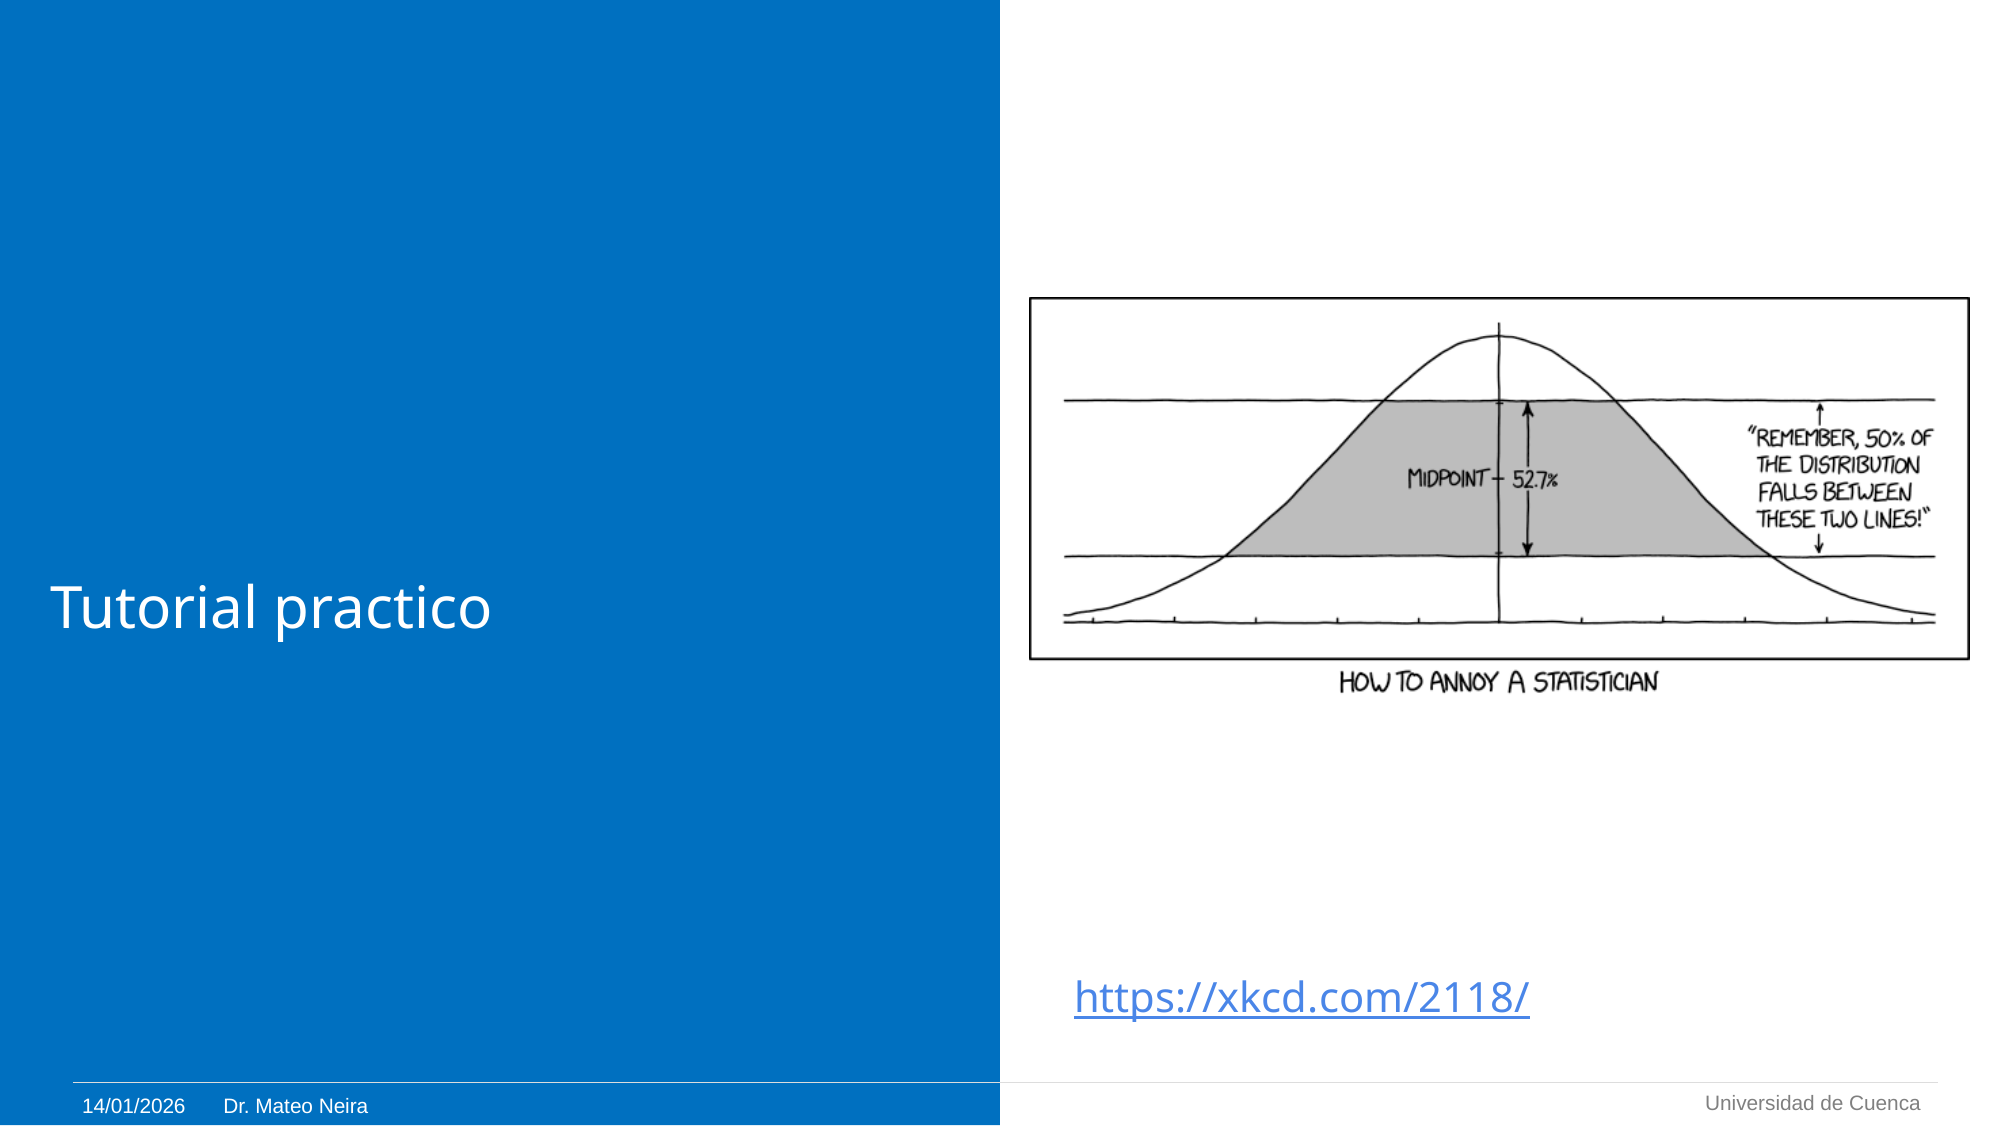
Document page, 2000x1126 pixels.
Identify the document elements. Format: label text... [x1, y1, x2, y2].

title Tutorial practico [35, 562, 882, 629]
text_box https://xkcd.com/2118/ [1059, 963, 1899, 1029]
picture [1029, 297, 1970, 702]
